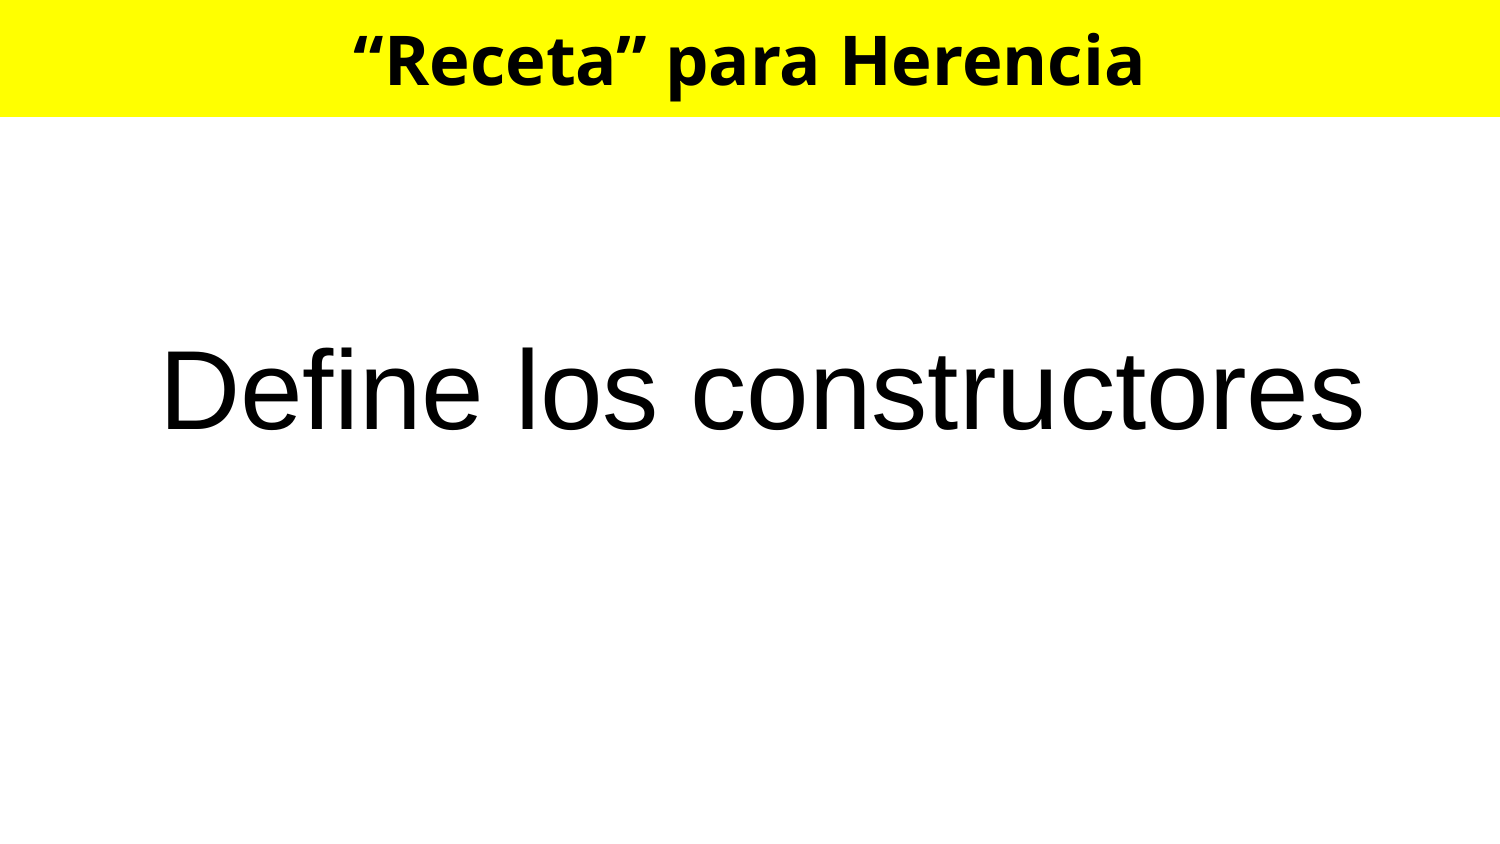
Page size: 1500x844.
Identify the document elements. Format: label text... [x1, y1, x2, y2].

title “Receta” para Herencia [0, 0, 1500, 117]
text_box Define los constructores [107, 309, 1418, 460]
